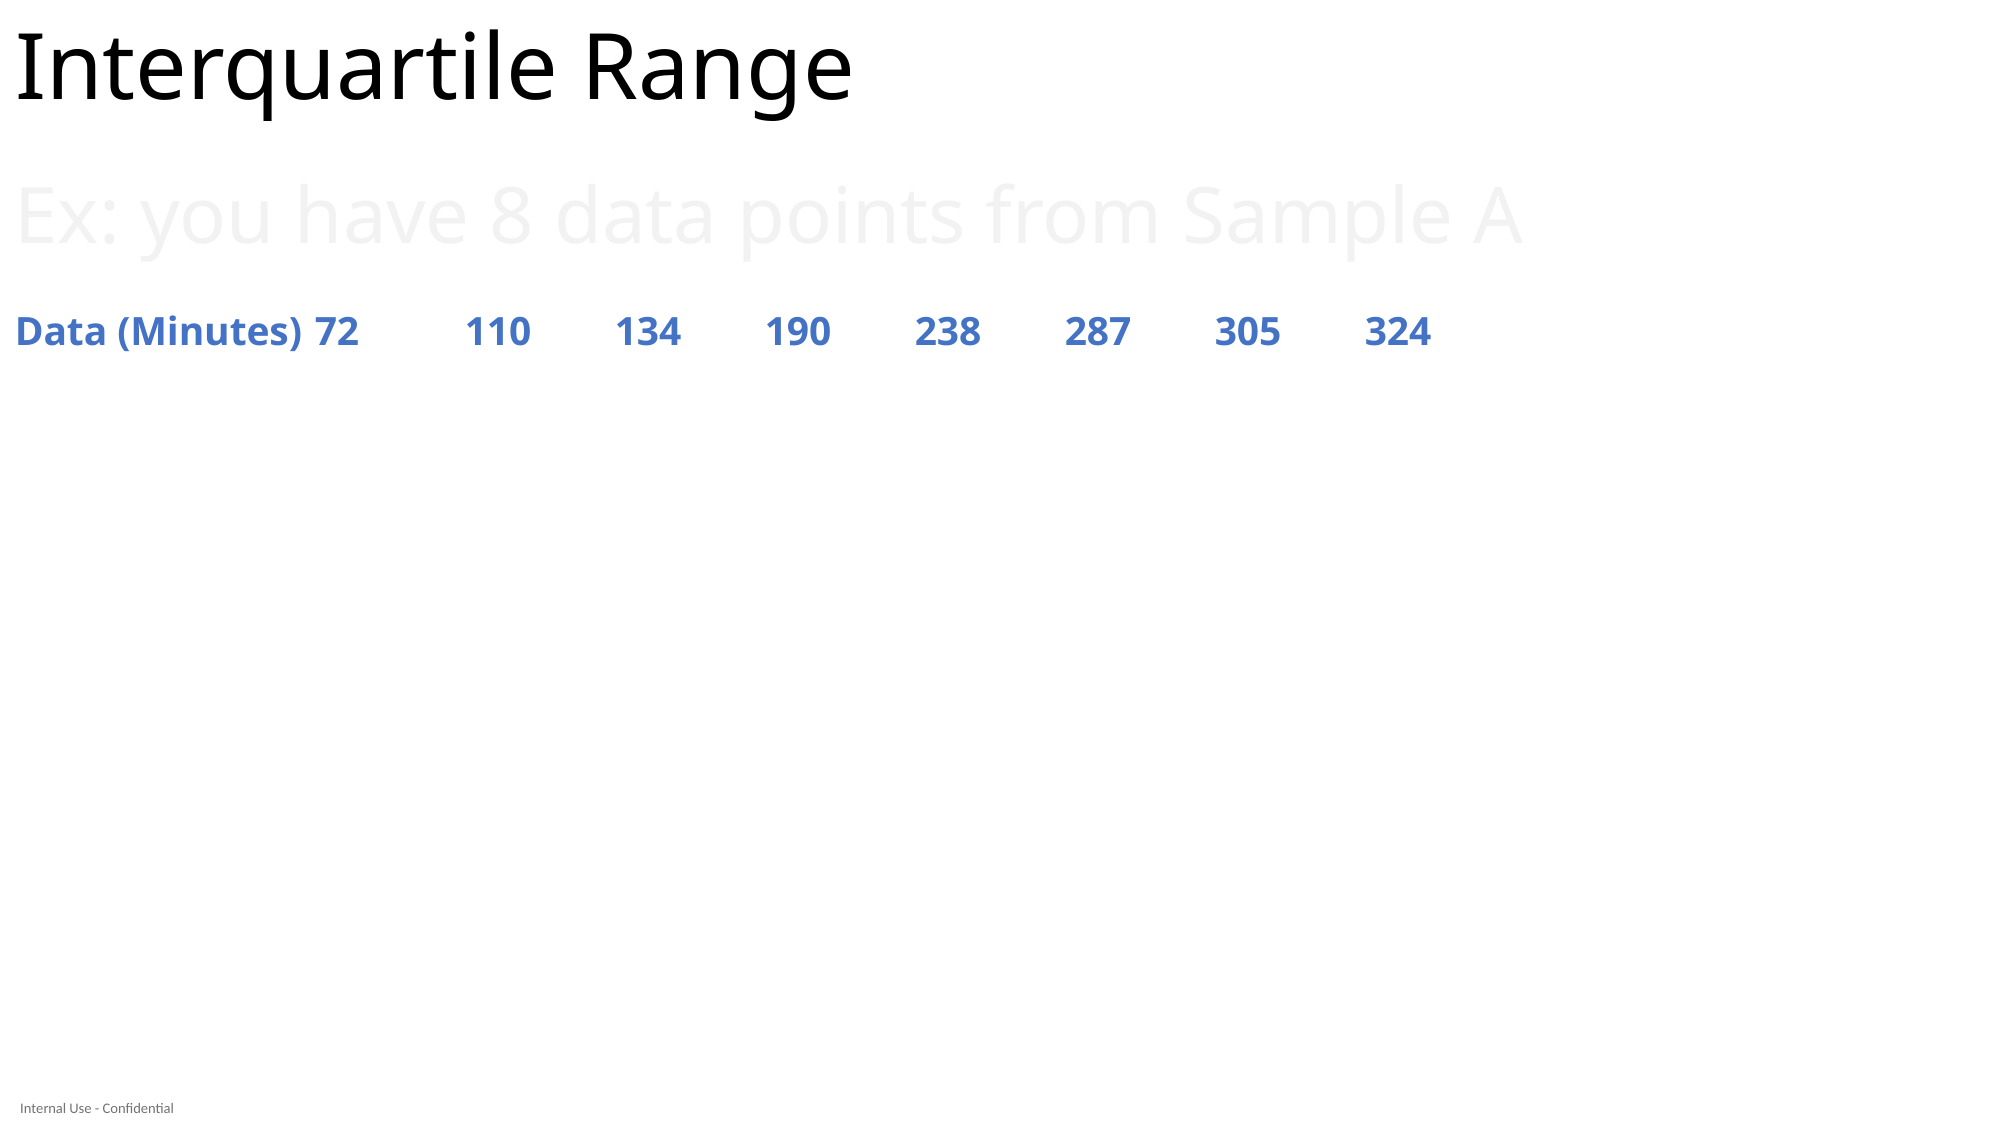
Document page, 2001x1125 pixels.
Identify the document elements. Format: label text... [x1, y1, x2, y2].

title Interquartile Range [0, 0, 1800, 140]
text_box Ex: you have 8 data points from Sample A Data (Minutes) 72 110 134 190 238 287 305 324 [0, 158, 2000, 407]
